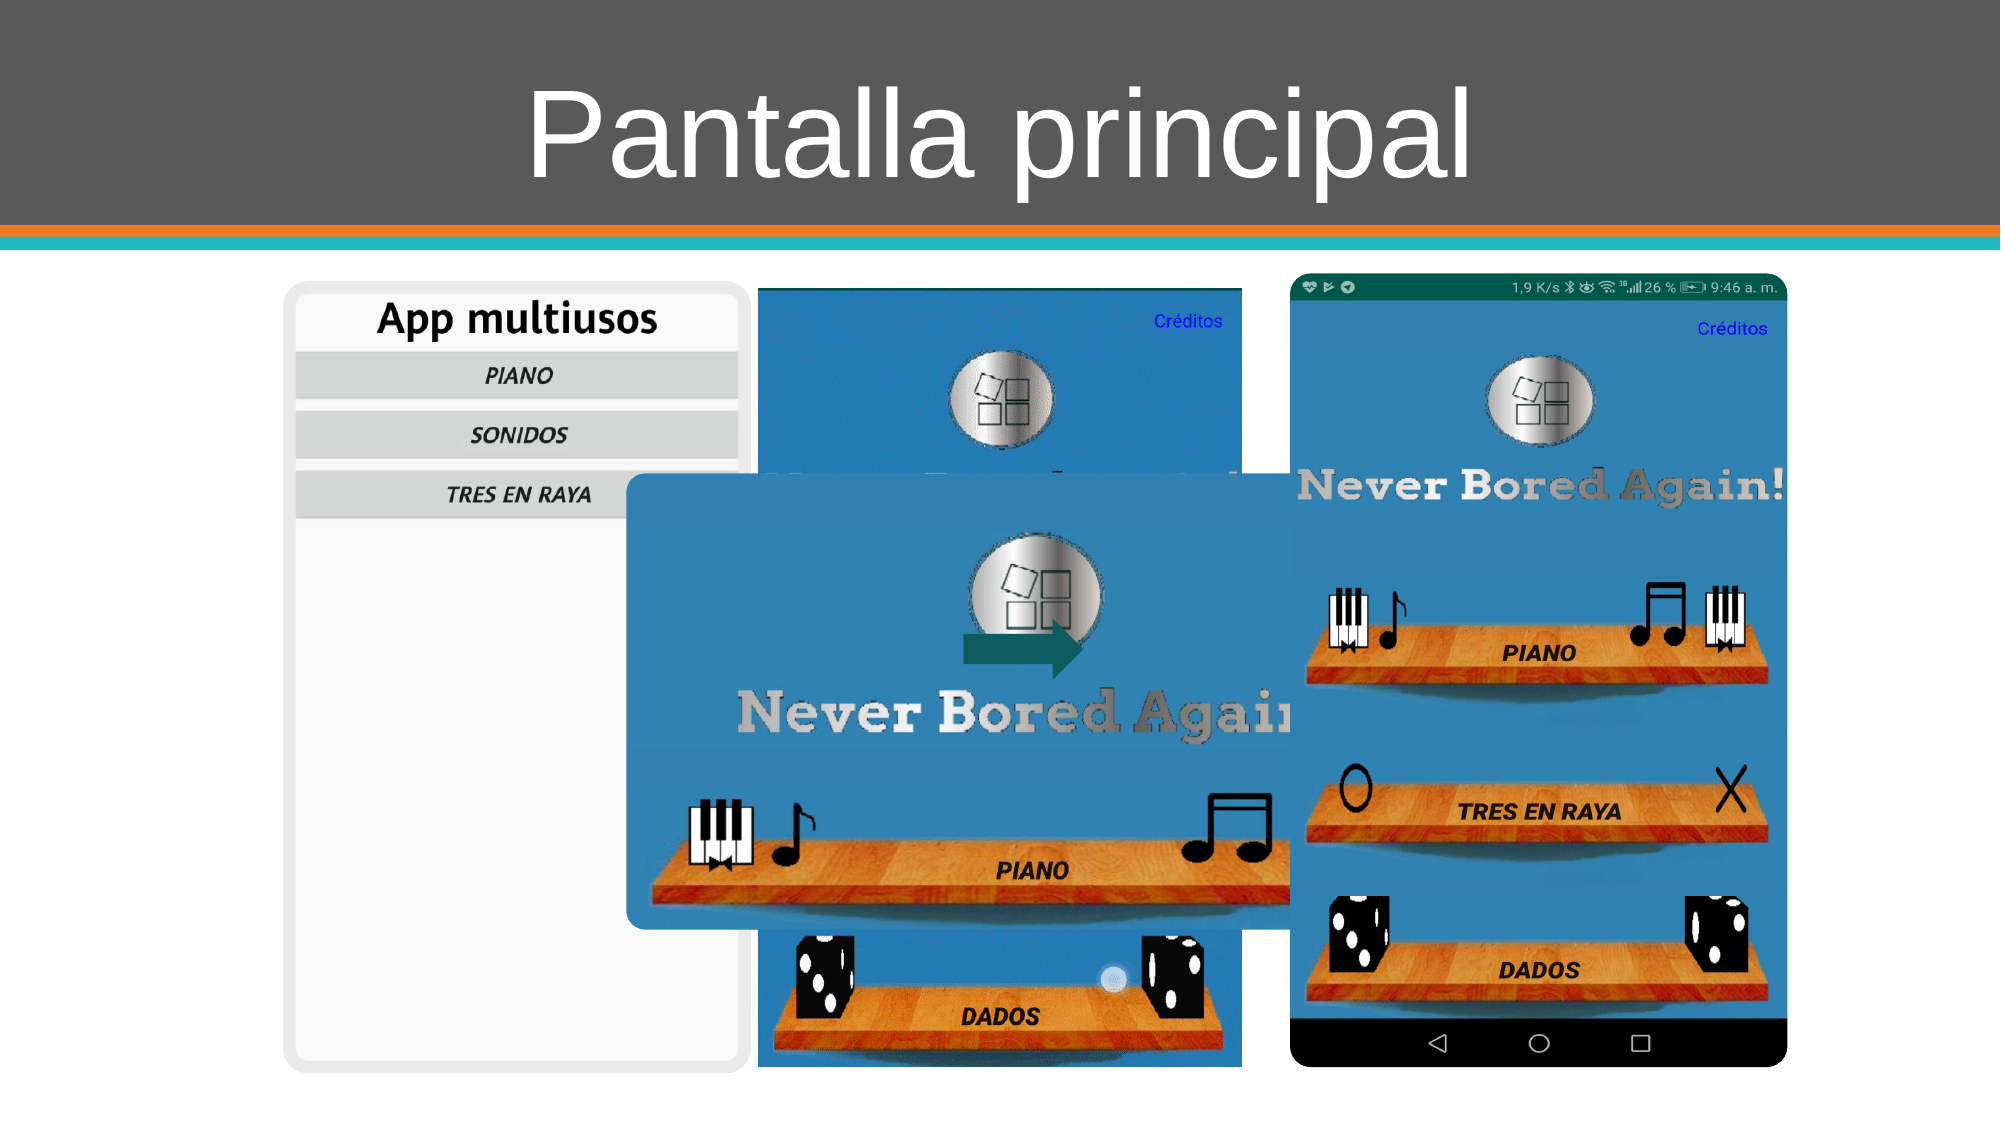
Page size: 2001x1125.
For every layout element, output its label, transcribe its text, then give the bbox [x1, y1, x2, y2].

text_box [757, 287, 1243, 473]
picture [289, 273, 1788, 1068]
title Pantalla principal [212, 41, 1788, 212]
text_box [757, 930, 1243, 1068]
